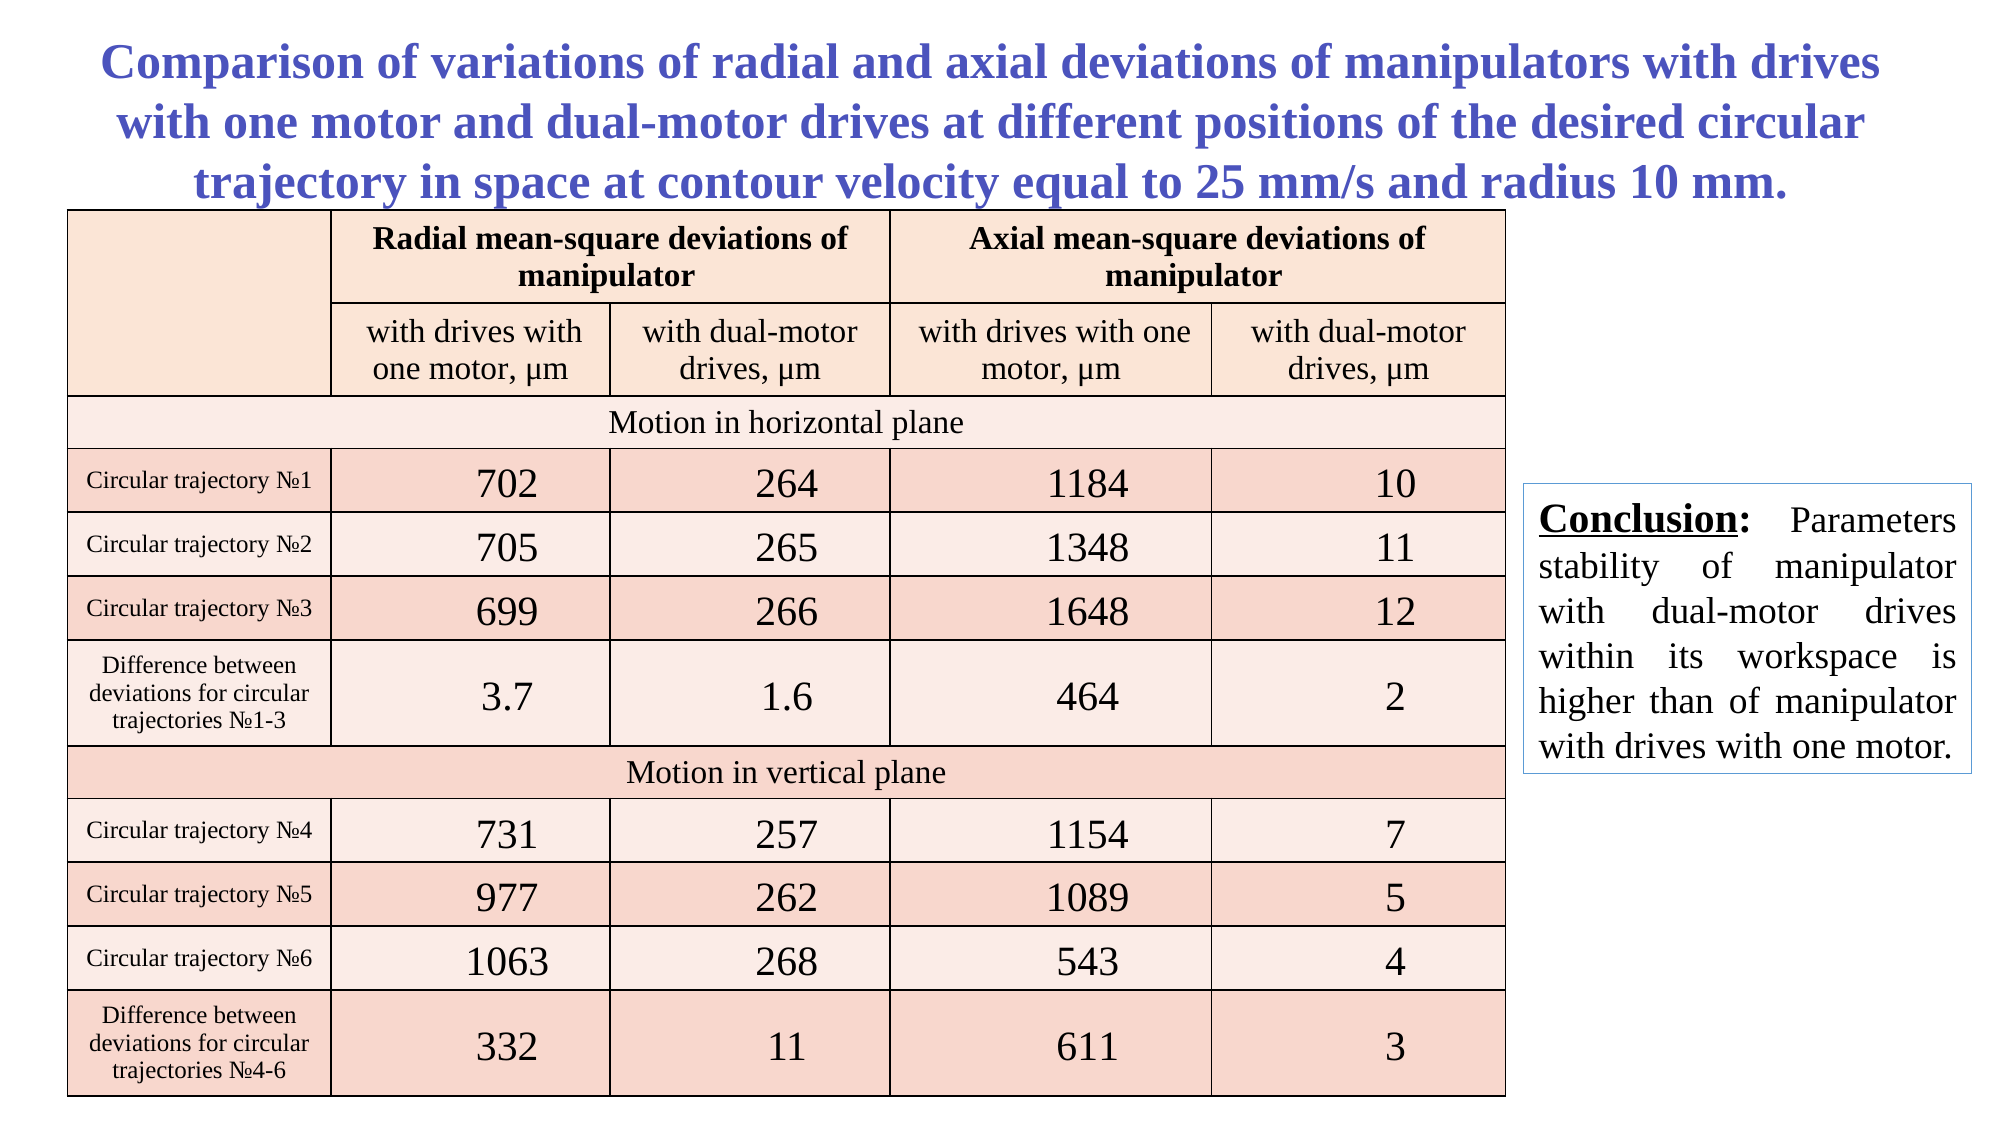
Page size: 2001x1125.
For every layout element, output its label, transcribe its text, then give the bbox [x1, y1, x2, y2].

table_cell 266 [611, 577, 889, 639]
text_box Conclusion: Parameters stability of manipulator with dual-motor drives within its workspace is higher than of manipulator with drives with one motor. [1523, 483, 1972, 774]
table_cell 3.7 [332, 641, 609, 745]
table_cell Circular trajectory №2 [68, 513, 330, 575]
table_cell Circular trajectory №6 [68, 927, 330, 989]
text_box Comparison of variations of radial and axial deviations of manipulators with drives with one motor and dual-motor drives at different positions of the desired circular trajectory in space at contour velocity equal to 25 mm/s and radius 10 mm. [49, 20, 1932, 216]
table_cell 257 [611, 799, 889, 861]
table_cell 699 [332, 577, 609, 639]
table_header [68, 216, 330, 395]
table_cell Difference between deviations for circular trajectories №4-6 [68, 991, 330, 1095]
table_cell with drives with one motor, μm [891, 304, 1211, 395]
table_cell with drives with one motor, μm [332, 304, 609, 395]
table_cell 1648 [891, 577, 1211, 639]
table_cell Motion in horizontal plane [68, 397, 1505, 448]
table_cell Circular trajectory №5 [68, 863, 330, 925]
table_cell 7 [1212, 799, 1505, 861]
table_cell with dual-motor drives, μm [1212, 304, 1505, 395]
table_cell 3 [1212, 991, 1505, 1095]
table_cell Circular trajectory №3 [68, 577, 330, 639]
table_cell 11 [1212, 513, 1505, 575]
table_cell 705 [332, 513, 609, 575]
table_cell 5 [1212, 863, 1505, 925]
table_cell 702 [332, 449, 609, 511]
table_cell Circular trajectory №1 [68, 449, 330, 511]
table_cell 10 [1212, 449, 1505, 511]
table_cell 1089 [891, 863, 1211, 925]
table_cell Circular trajectory №4 [68, 799, 330, 861]
table_cell 1348 [891, 513, 1211, 575]
table_cell 262 [611, 863, 889, 925]
table_cell Difference between deviations for circular trajectories №1-3 [68, 641, 330, 745]
table_cell 464 [891, 641, 1211, 745]
table_cell 1184 [891, 449, 1211, 511]
table_cell 265 [611, 513, 889, 575]
table_cell 1063 [332, 927, 609, 989]
table_cell 977 [332, 863, 609, 925]
table_header Axial mean-square deviations of manipulator [891, 216, 1505, 302]
table_cell with dual-motor drives, μm [611, 304, 889, 395]
table_cell 268 [611, 927, 889, 989]
table_cell 264 [611, 449, 889, 511]
table_cell Motion in vertical plane [68, 747, 1505, 798]
table_cell 543 [891, 927, 1211, 989]
table_cell 1.6 [611, 641, 889, 745]
table_cell 611 [891, 991, 1211, 1095]
table_header Radial mean-square deviations of manipulator [332, 216, 889, 302]
table_cell 1154 [891, 799, 1211, 861]
table_cell 4 [1212, 927, 1505, 989]
table_cell 2 [1212, 641, 1505, 745]
table_cell 11 [611, 991, 889, 1095]
table_cell 731 [332, 799, 609, 861]
table_cell 332 [332, 991, 609, 1095]
table_cell 12 [1212, 577, 1505, 639]
